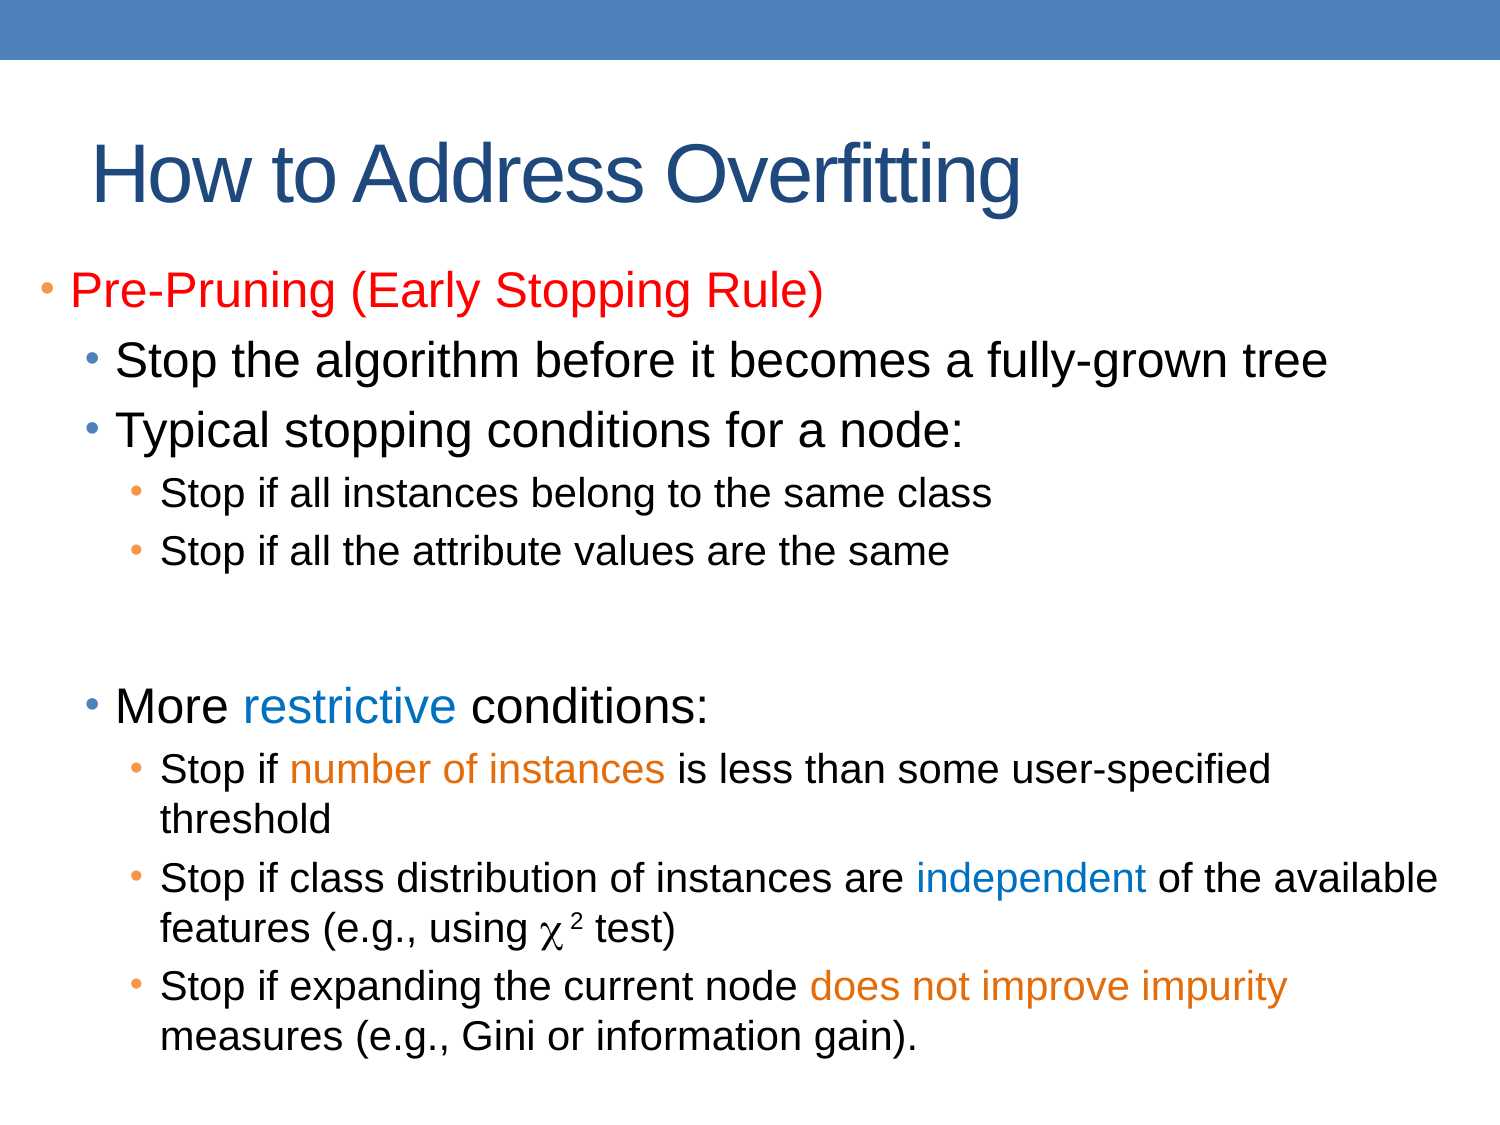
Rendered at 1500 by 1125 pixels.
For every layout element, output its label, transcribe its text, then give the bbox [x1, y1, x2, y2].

list Pre-Pruning (Early Stopping Rule) Stop the algorithm before it becomes a fully-grown tree Typical stopping conditions for a node: Stop if all instances belong to the same class Stop if all the attribute values are the same More restrictive conditions: Stop if number of instances is less than some user-specified threshold Stop if class distribution of instances are independent of the available features (e.g., using  2 test) Stop if expanding the current node does not improve impurity measures (e.g., Gini or information gain). [24, 249, 1463, 1100]
title How to Address Overfitting [75, 87, 1425, 249]
